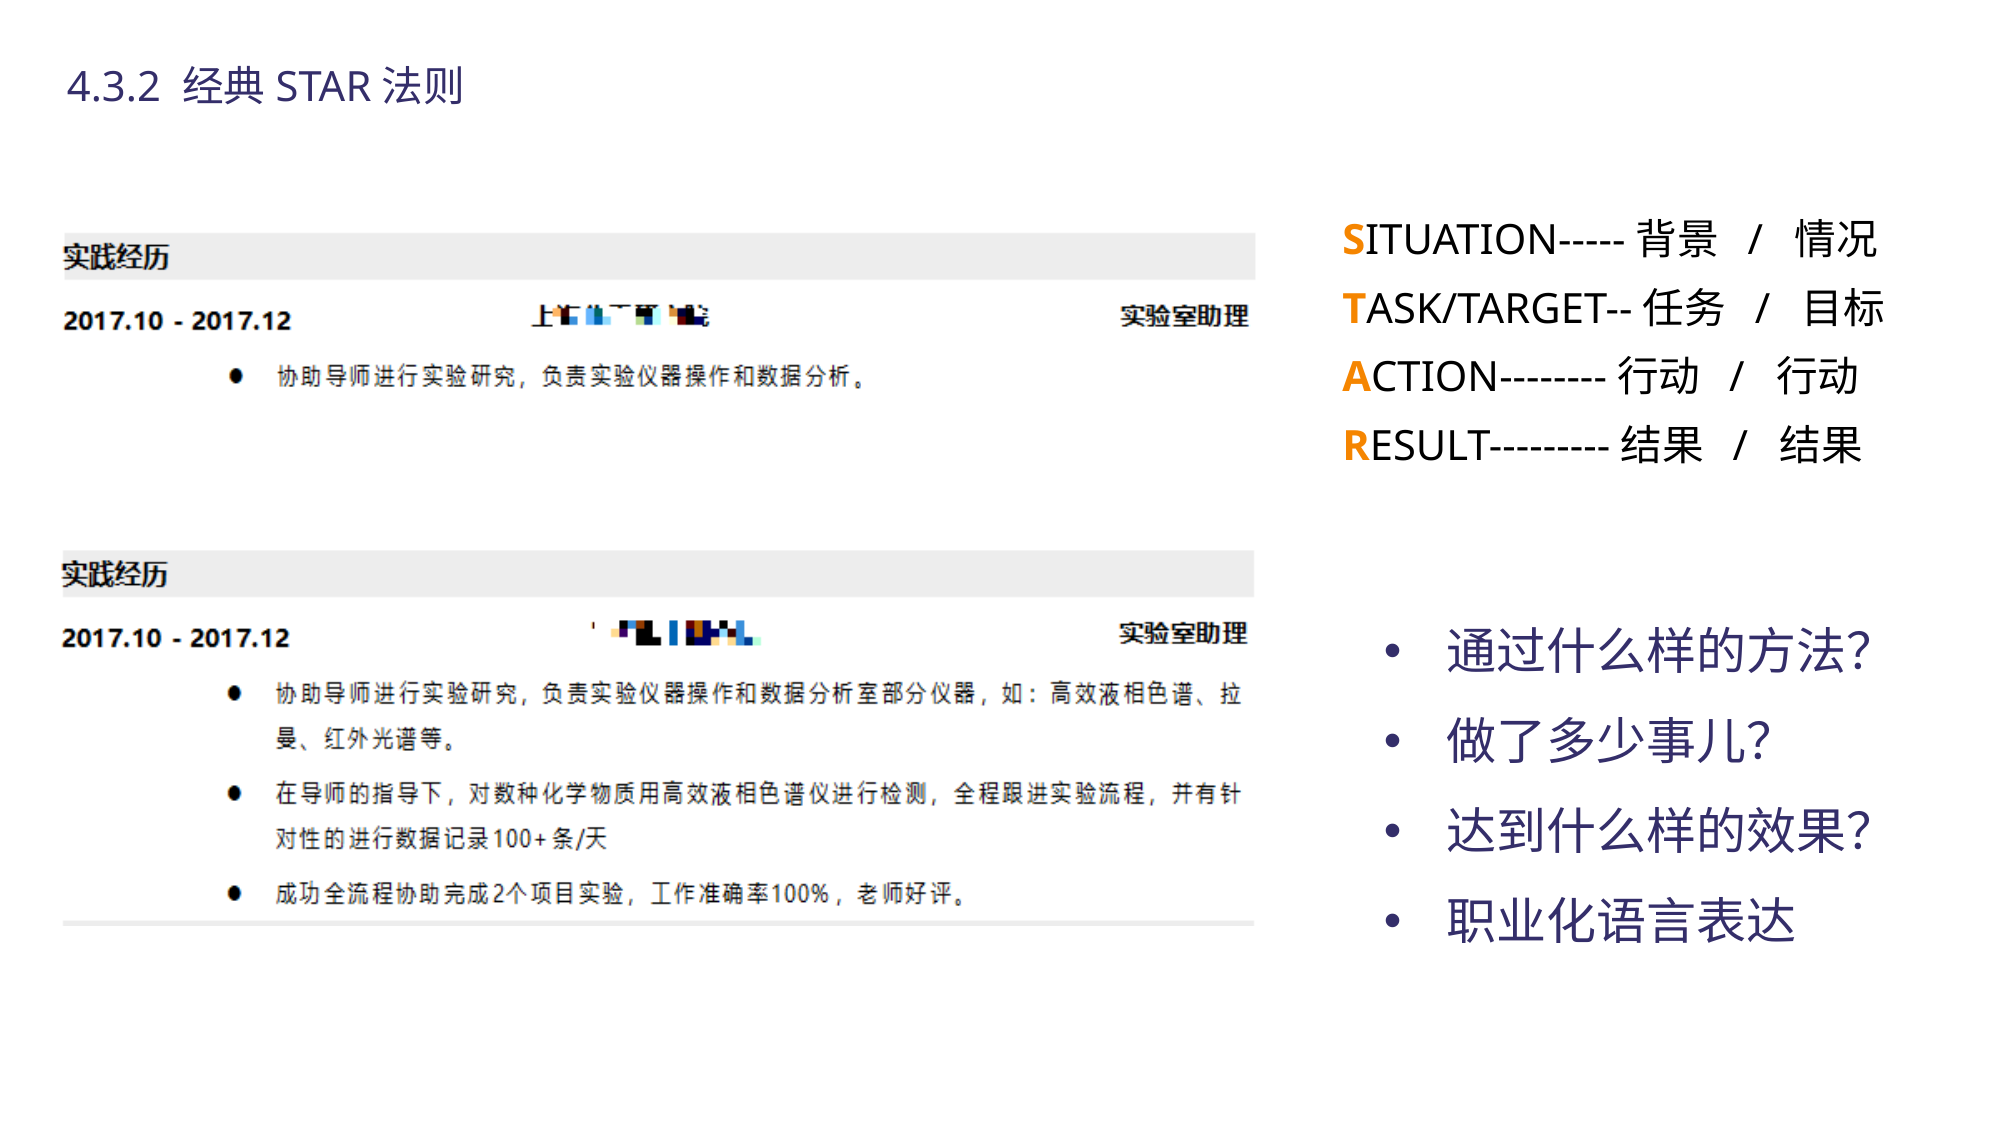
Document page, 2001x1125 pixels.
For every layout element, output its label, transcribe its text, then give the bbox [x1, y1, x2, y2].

picture [40, 220, 1264, 402]
text_box 通过什么样的方法？ 做了多少事儿？ 达到什么样的效果？ 职业化语言表达 [1384, 590, 1924, 951]
text_box 4.3.2 经典STAR法则 [52, 52, 480, 118]
picture [40, 549, 1281, 926]
text_box SITUATION-----背景 / 情况 TASK/TARGET--任务 / 目标 ACTION--------行动 / 行动 RESULT---------结果 / 结果 [1327, 192, 1985, 545]
